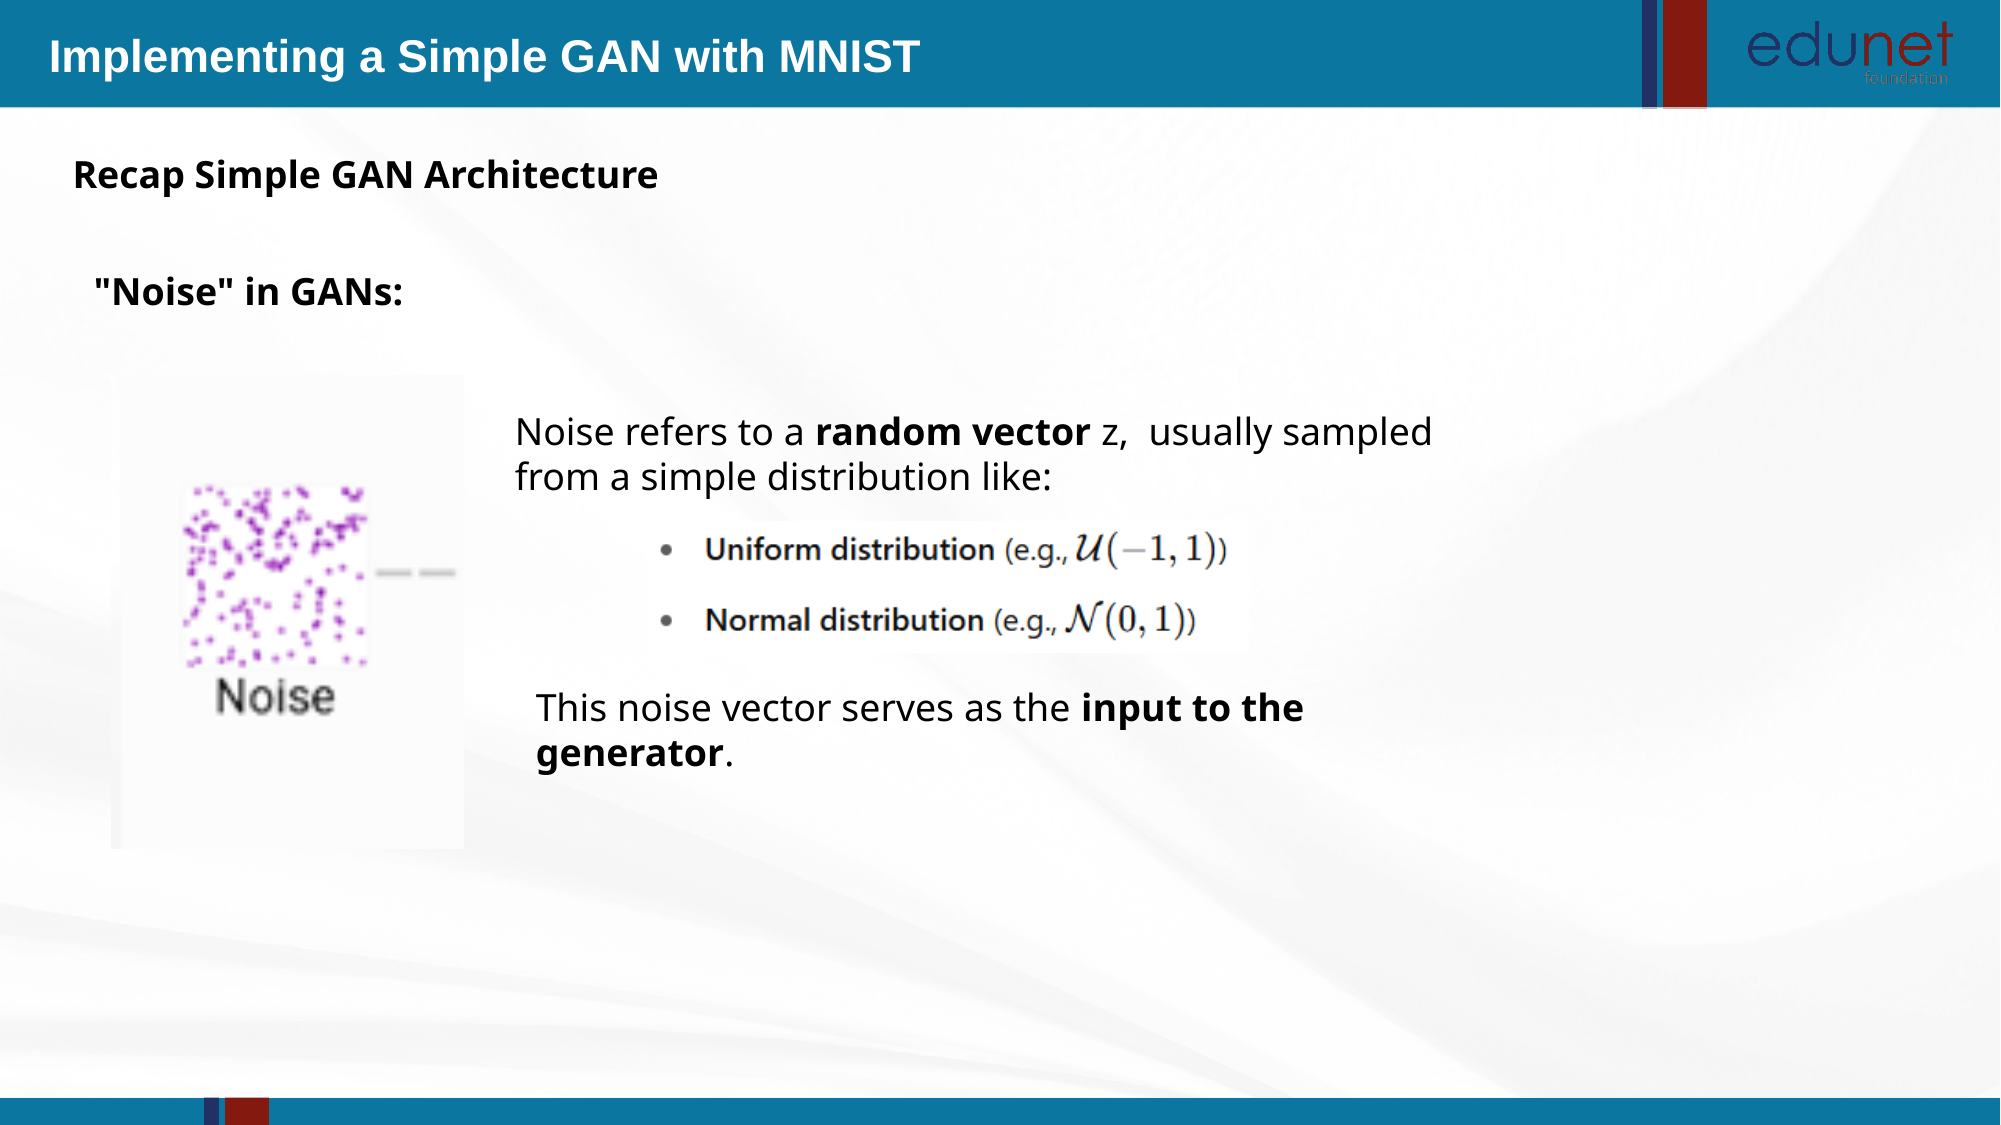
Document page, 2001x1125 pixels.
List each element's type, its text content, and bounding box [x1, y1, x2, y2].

text_box This noise vector serves as the input to the generator. [521, 676, 1522, 782]
text_box Recap Simple GAN Architecture [57, 143, 1058, 204]
text_box "Noise" in GANs: [78, 260, 1079, 321]
picture [646, 520, 1250, 654]
text_box Implementing a Simple GAN with MNIST [34, 18, 1966, 84]
text_box Noise refers to a random vector z, usually sampled from a simple distribution like: [500, 400, 1500, 506]
picture [111, 375, 464, 850]
